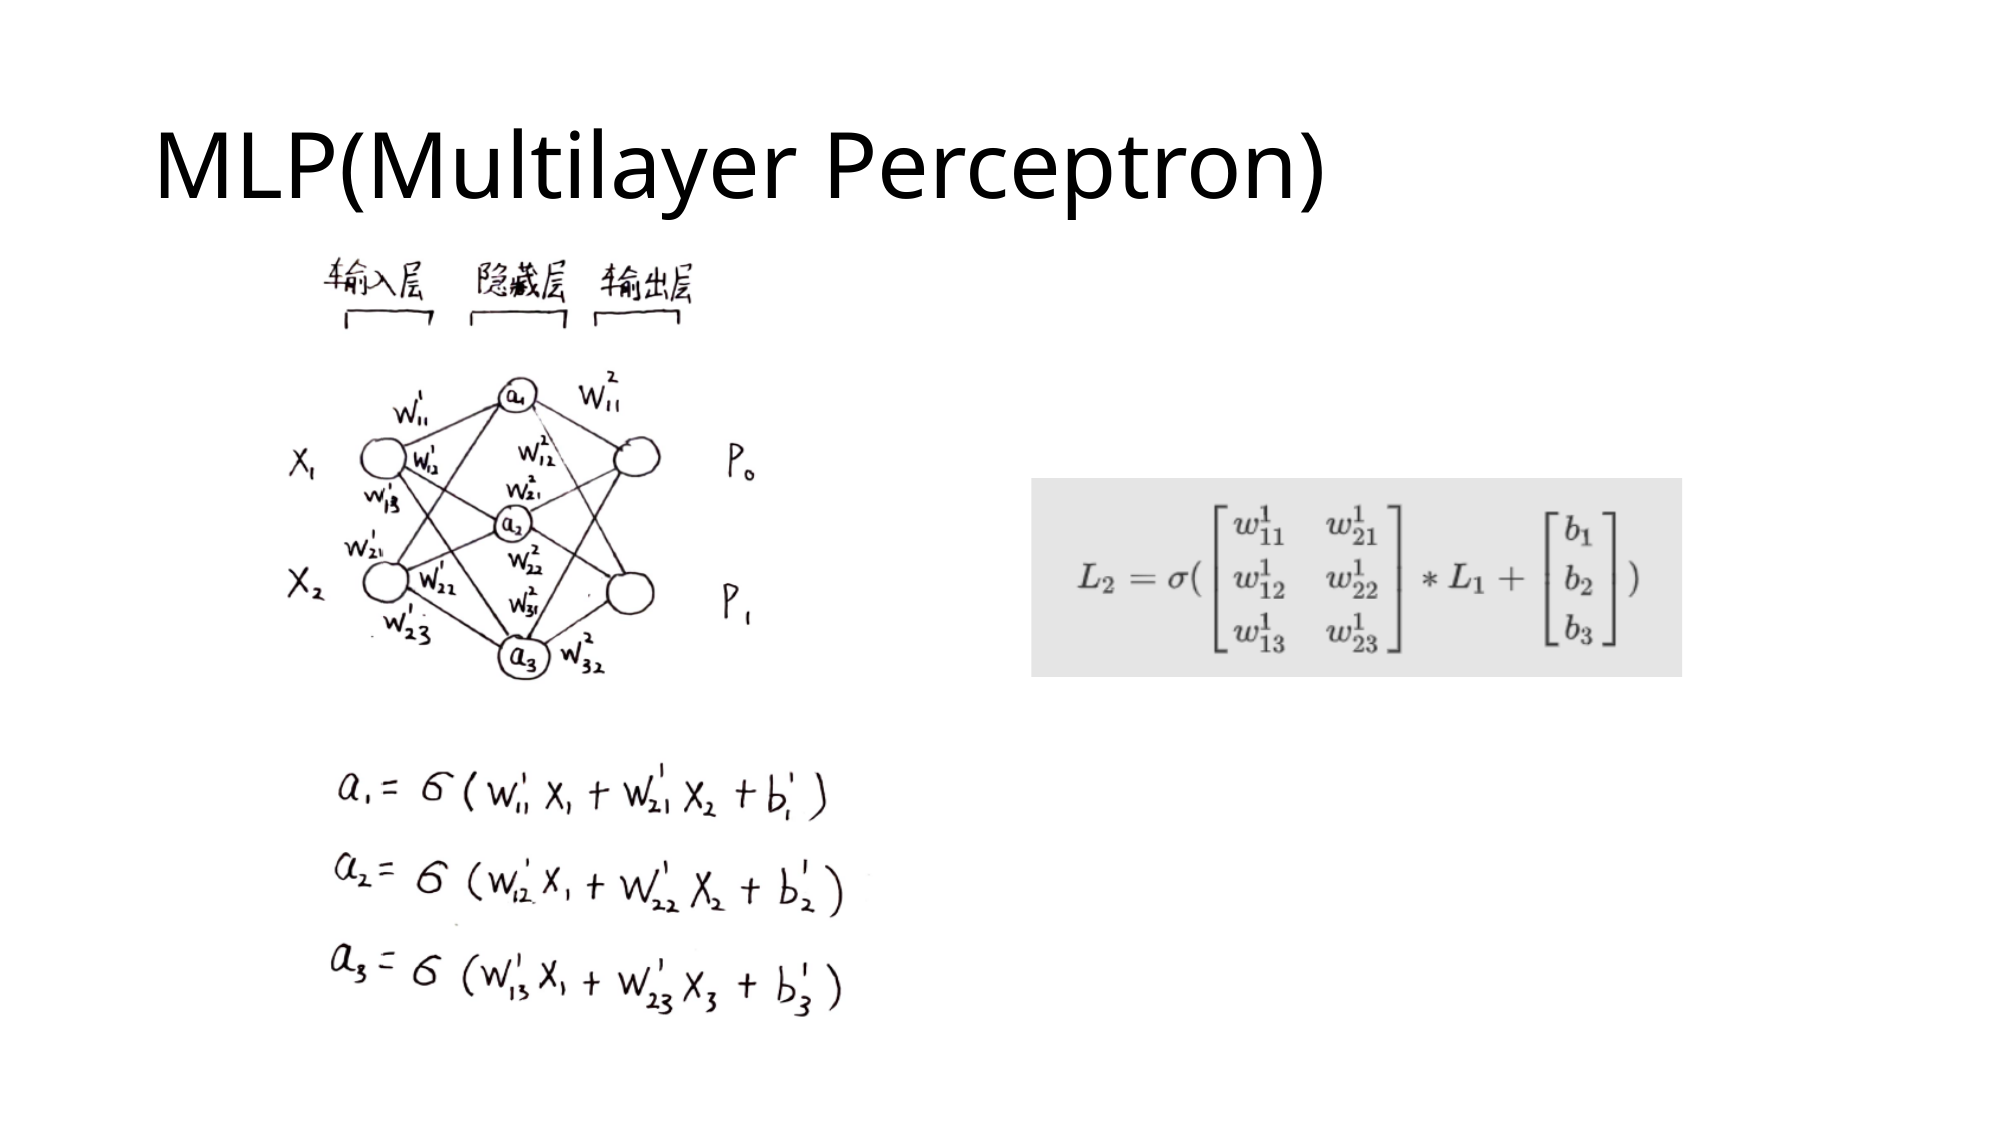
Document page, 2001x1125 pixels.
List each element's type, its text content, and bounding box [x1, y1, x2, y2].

picture [1031, 478, 1683, 677]
title MLP(Multilayer Perceptron) [137, 59, 1863, 278]
picture [240, 241, 882, 1063]
